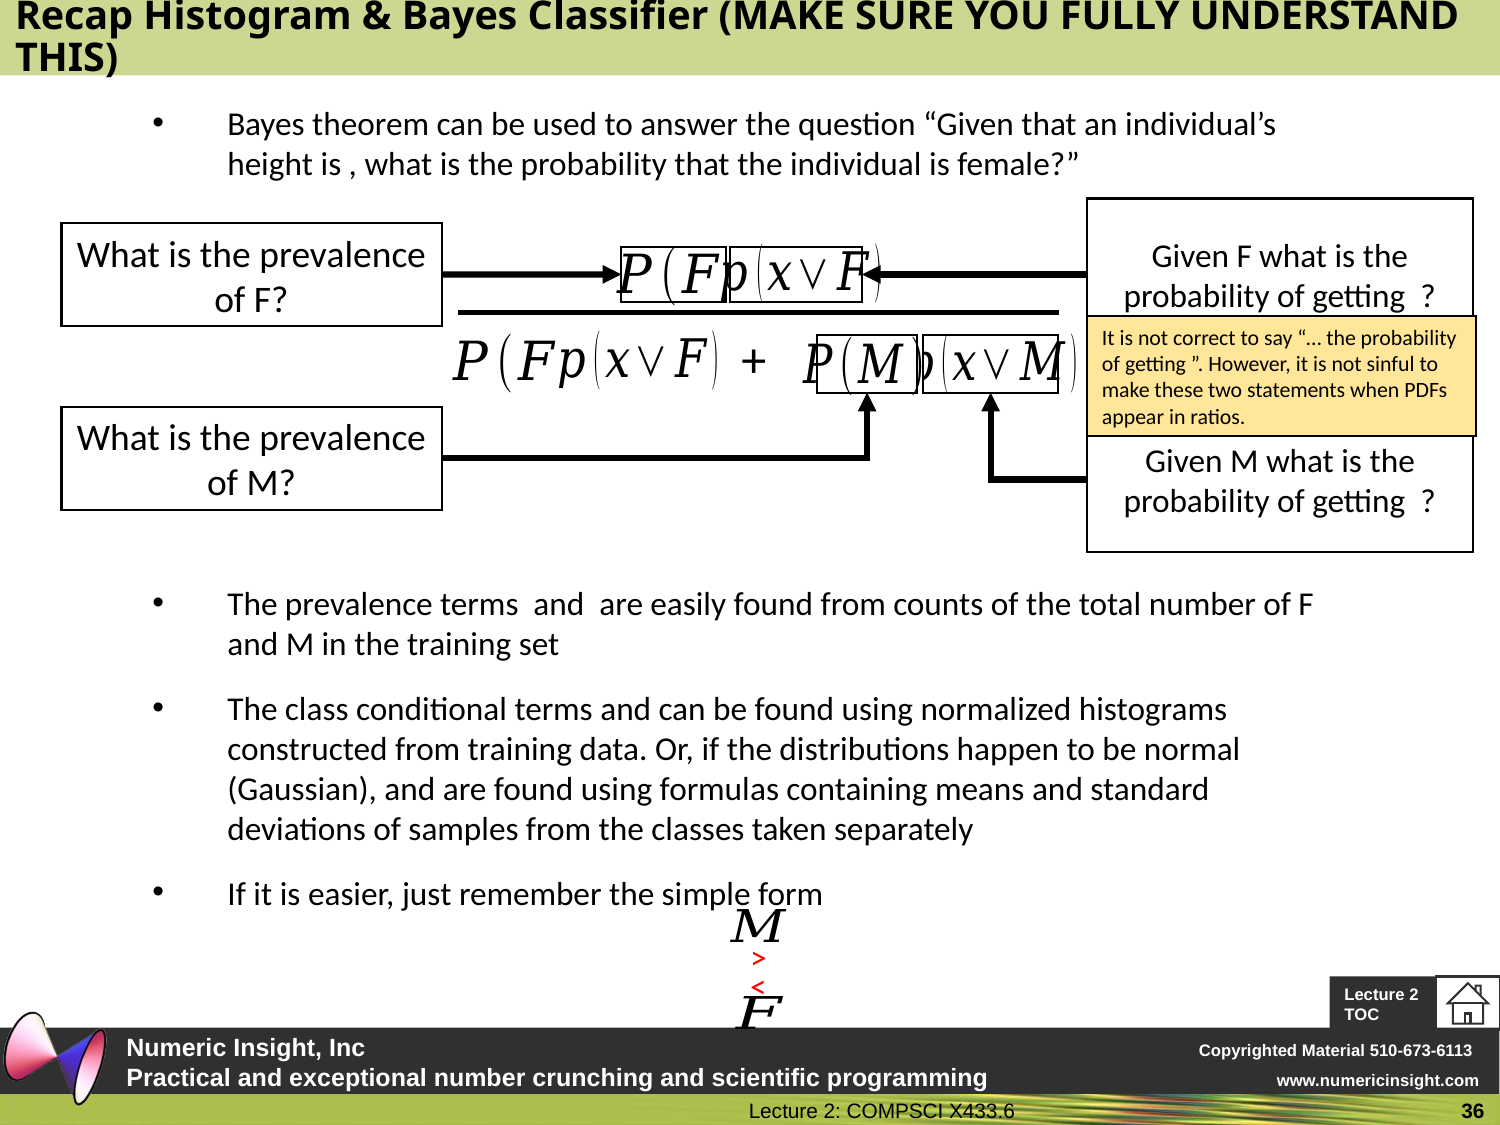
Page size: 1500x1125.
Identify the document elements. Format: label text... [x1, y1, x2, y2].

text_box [917, 350, 922, 399]
title Recap Histogram & Bayes Classifier (MAKE SURE YOU FULLY UNDERSTAND THIS) [0, 0, 1500, 76]
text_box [61, 335, 917, 510]
picture [0, 1007, 1500, 1125]
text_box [61, 222, 727, 327]
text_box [922, 335, 1474, 553]
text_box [729, 198, 1474, 350]
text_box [450, 240, 729, 335]
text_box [547, 902, 962, 1041]
